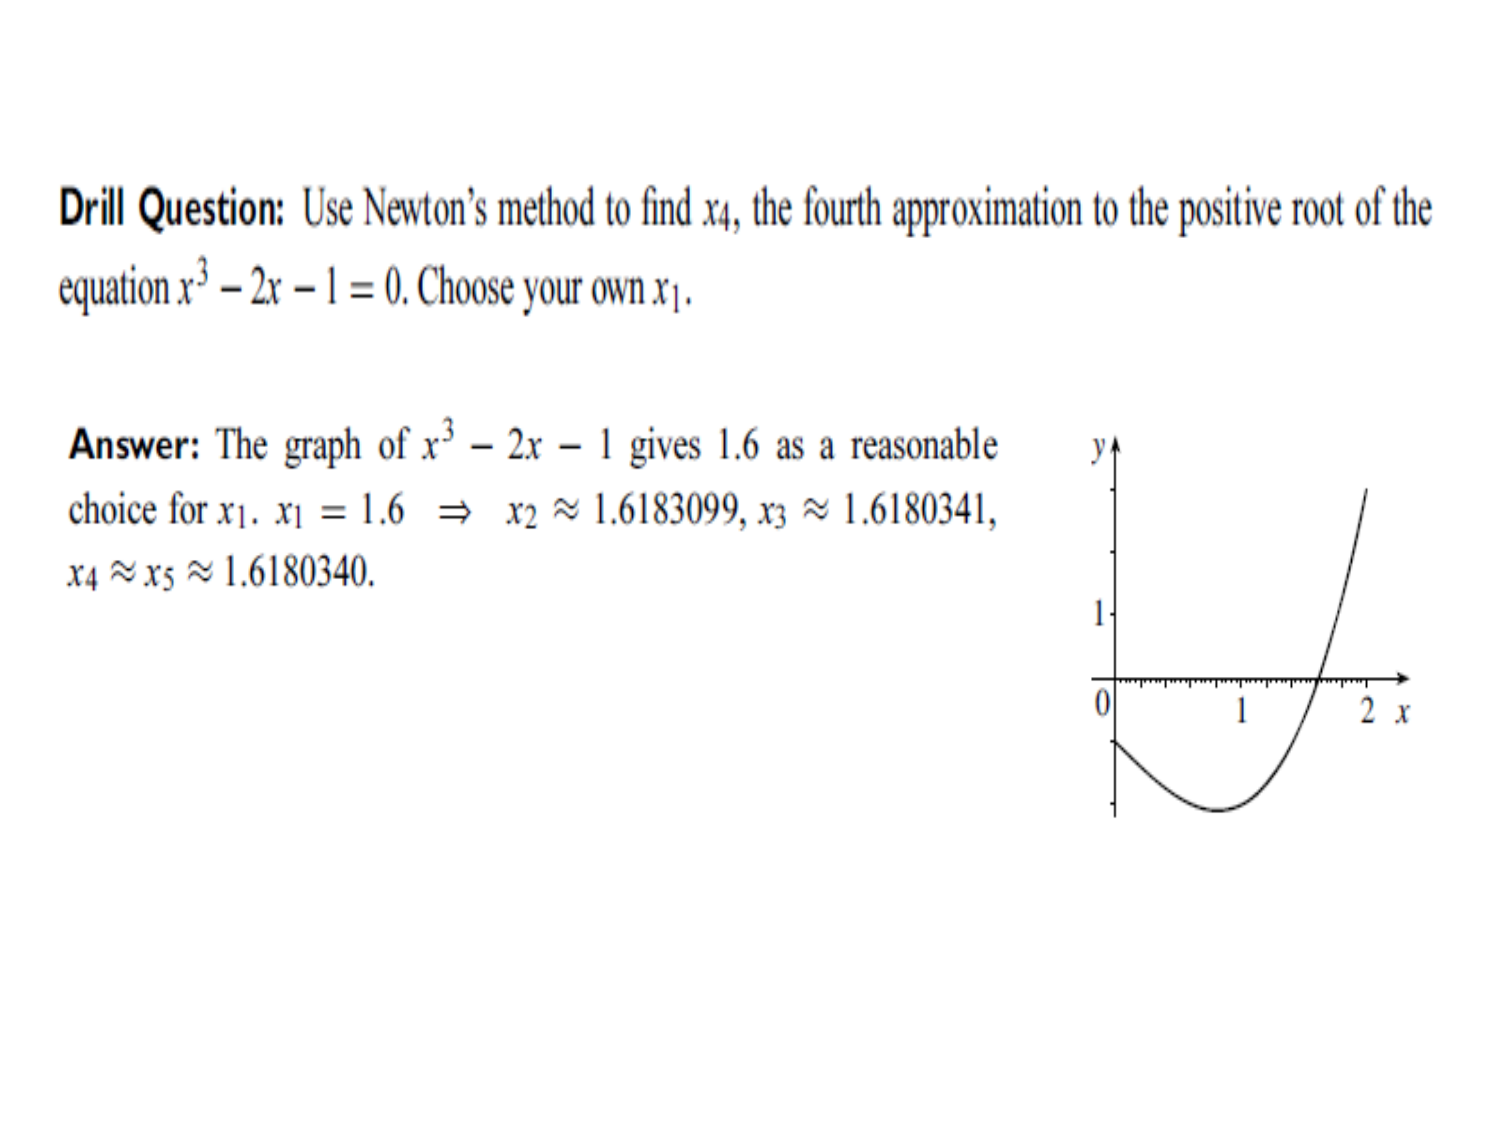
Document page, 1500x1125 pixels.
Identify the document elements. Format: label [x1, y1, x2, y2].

picture [49, 412, 1443, 838]
picture [49, 162, 1443, 338]
